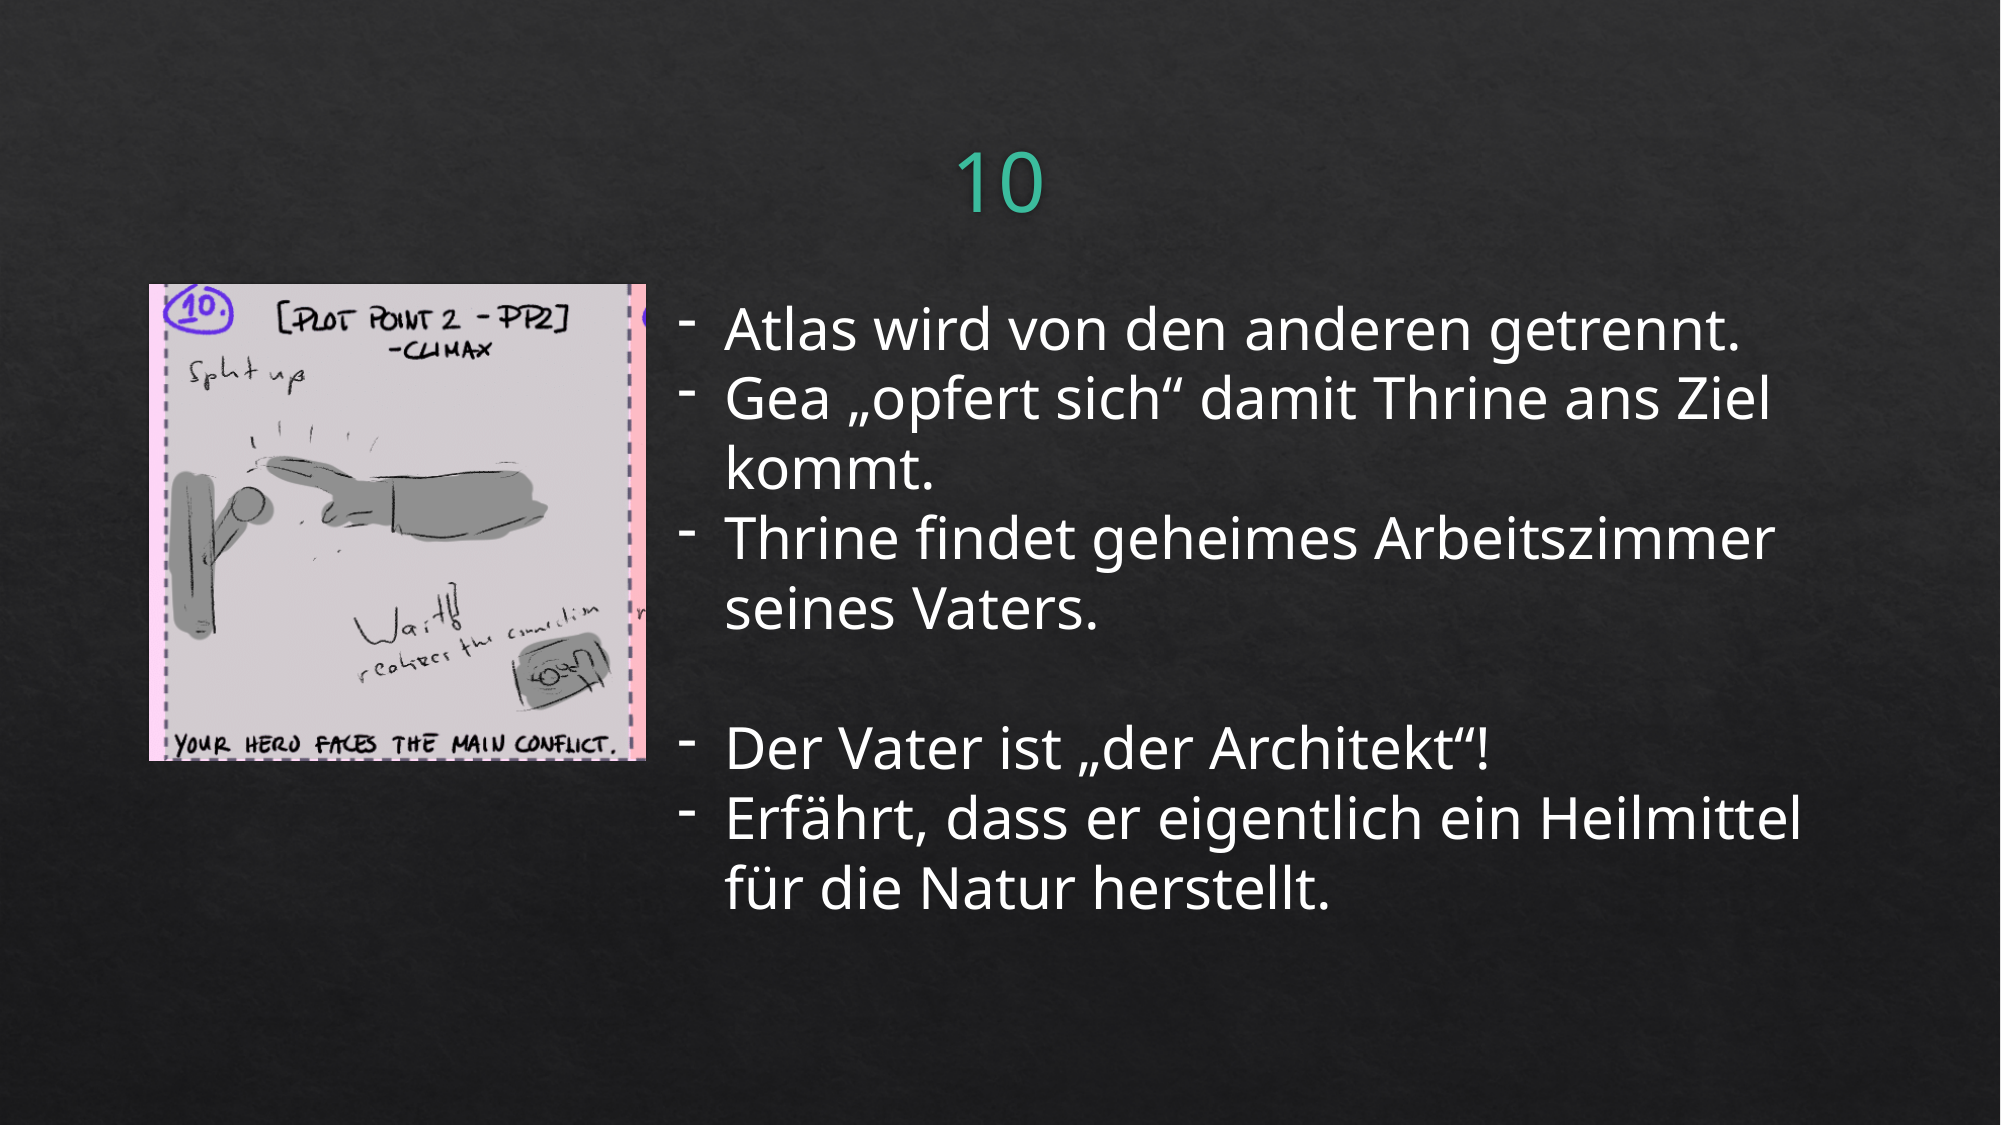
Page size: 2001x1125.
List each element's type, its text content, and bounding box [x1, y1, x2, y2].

text_box Atlas wird von den anderen getrennt. Gea „opfert sich“ damit Thrine ans Ziel kommt. Thrine findet geheimes Arbeitszimmer seines Vaters. Der Vater ist „der Architekt“! Erfährt, dass er eigentlich ein Heilmittel für die Natur herstellt. [662, 284, 1908, 929]
picture [149, 283, 646, 761]
title 10 [149, 99, 1849, 260]
